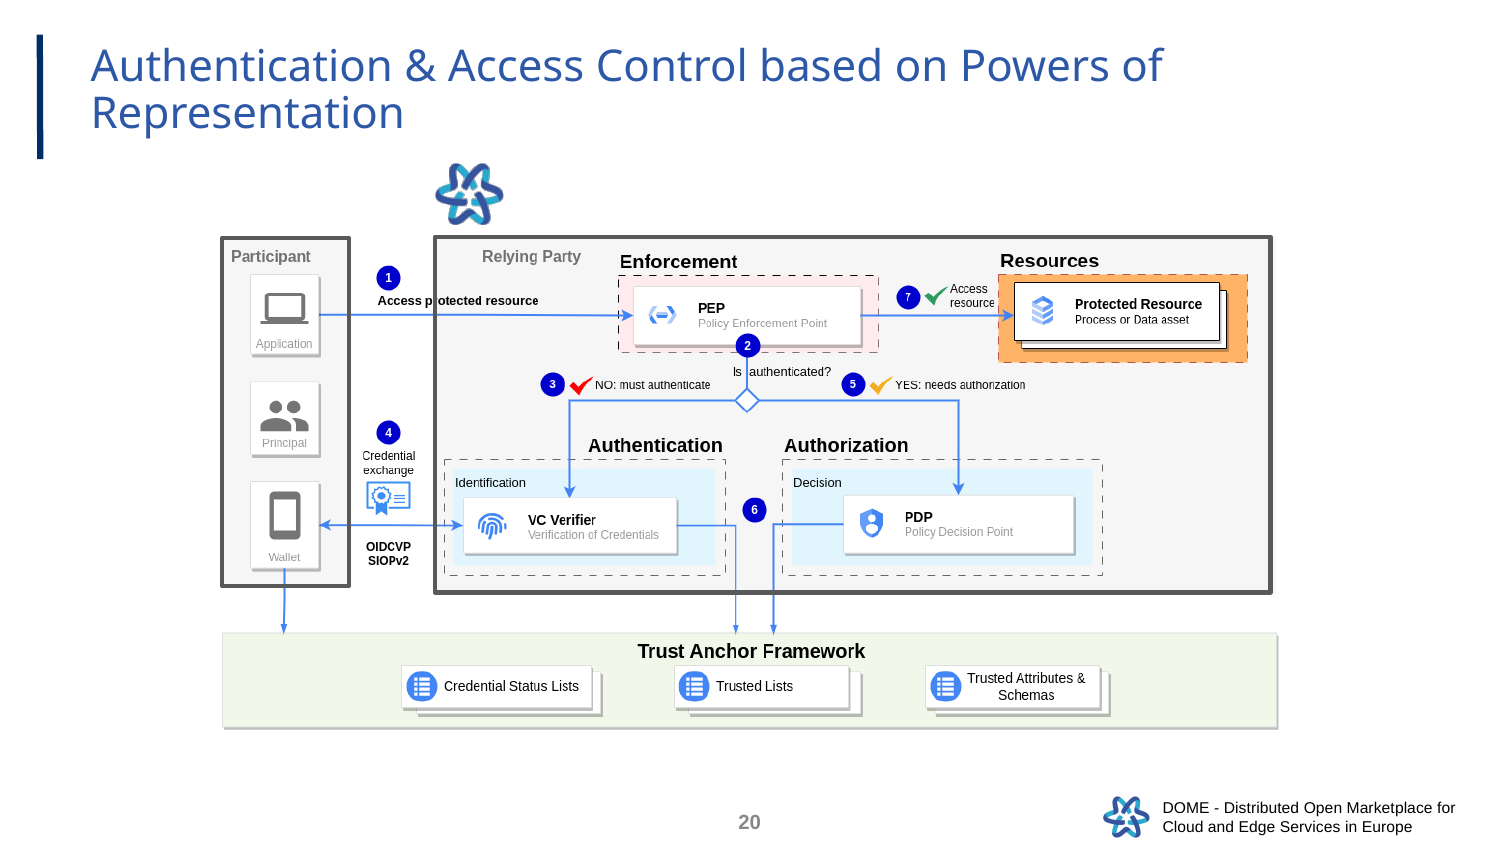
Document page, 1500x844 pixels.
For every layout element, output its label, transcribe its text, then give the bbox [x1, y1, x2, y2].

title Authentication & Access Control based on Powers of Representation [49, 26, 1451, 155]
slide_number 20 [665, 798, 835, 844]
picture [434, 163, 504, 225]
picture [221, 236, 1279, 730]
picture [1100, 794, 1152, 840]
